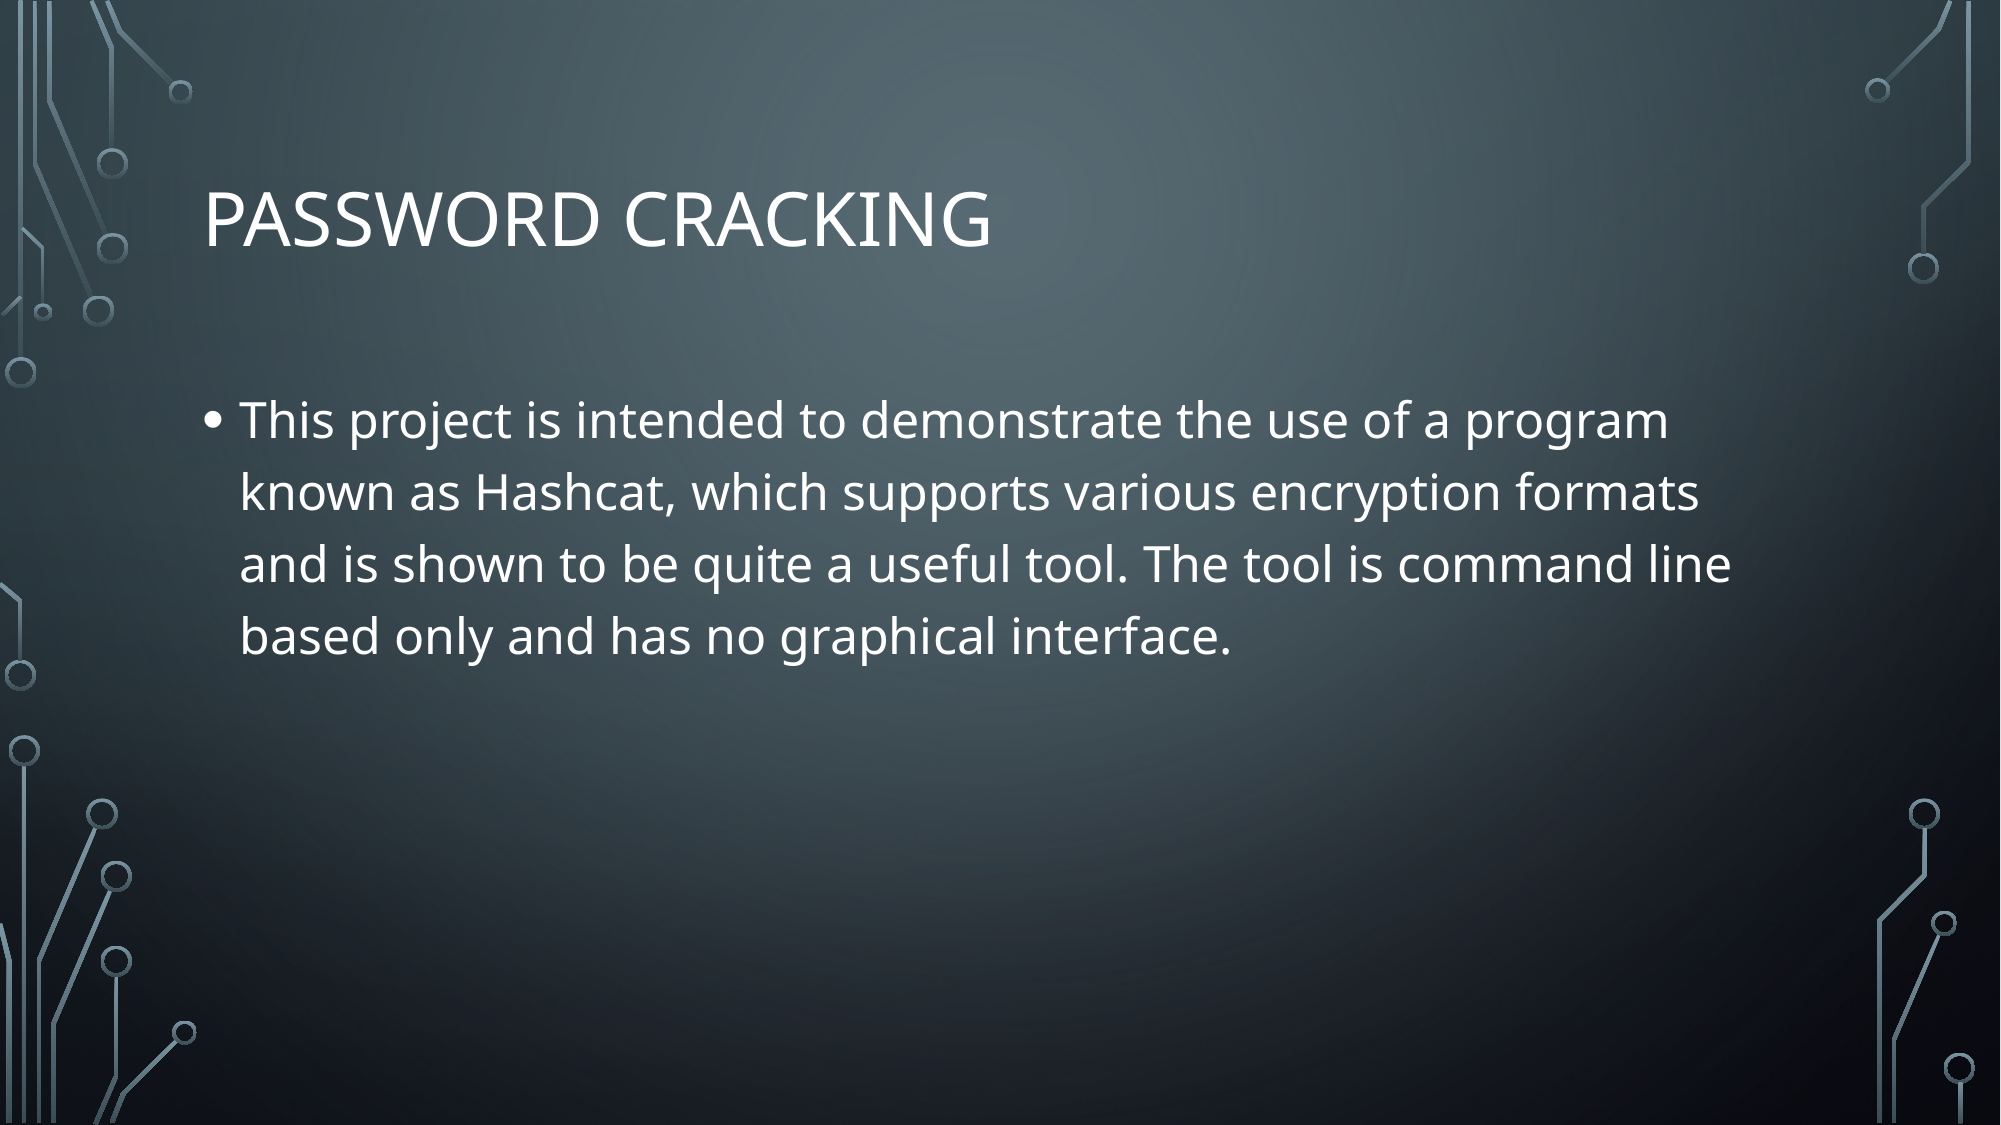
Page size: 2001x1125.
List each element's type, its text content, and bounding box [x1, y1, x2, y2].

list This project is intended to demonstrate the use of a program known as Hashcat, which supports various encryption formats and is shown to be quite a useful tool. The tool is command line based only and has no graphical interface. [187, 369, 1813, 950]
title Password cracking [187, 101, 1813, 344]
